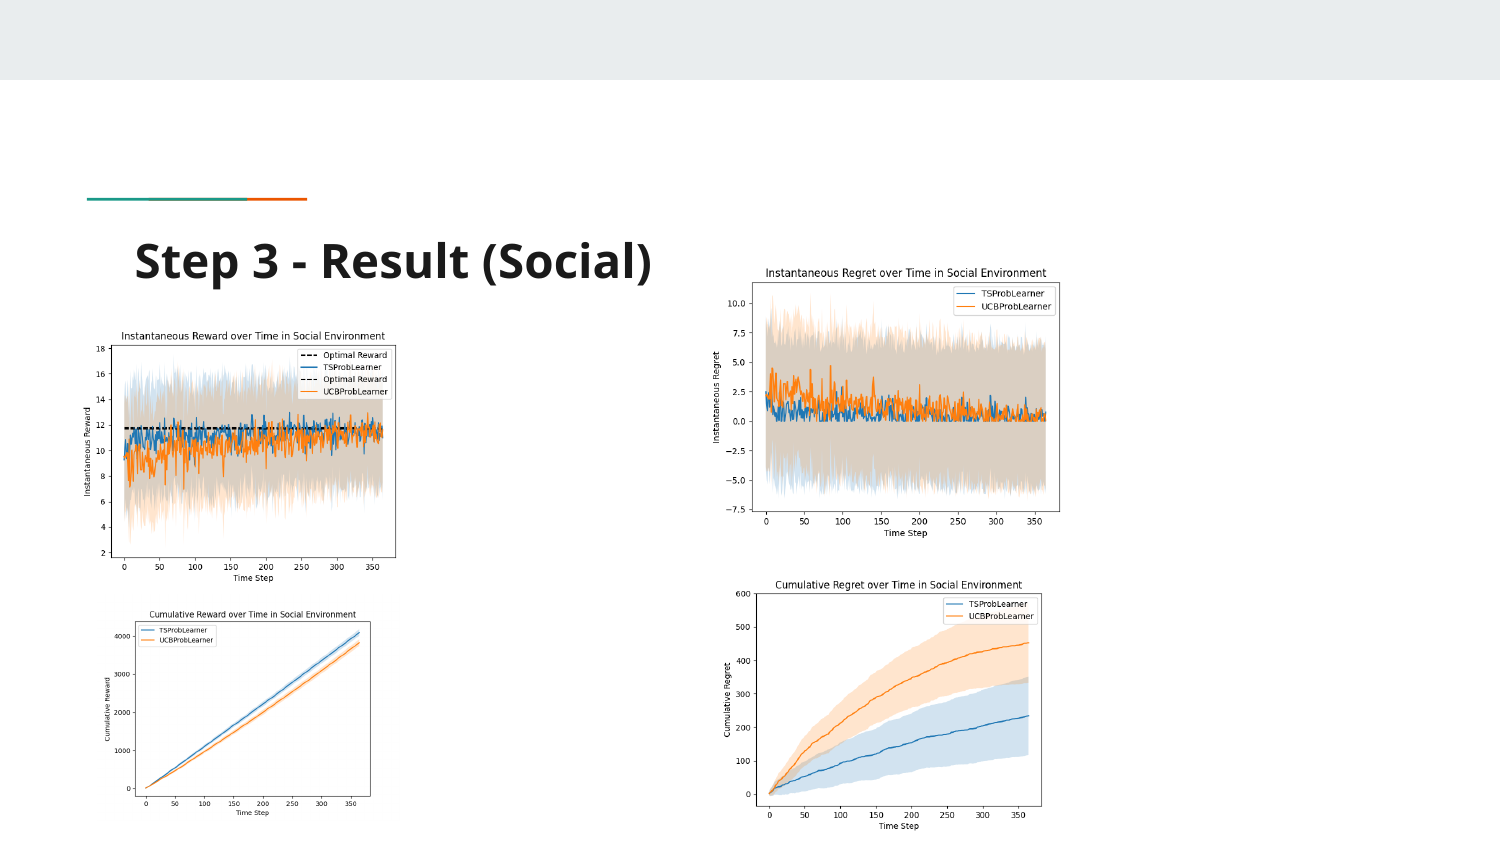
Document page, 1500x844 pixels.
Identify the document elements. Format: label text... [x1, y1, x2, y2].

picture [97, 594, 400, 822]
picture [64, 311, 433, 588]
title Step 3 - Result (Social) [119, 216, 1381, 305]
picture [710, 559, 1079, 836]
picture [702, 246, 1099, 544]
